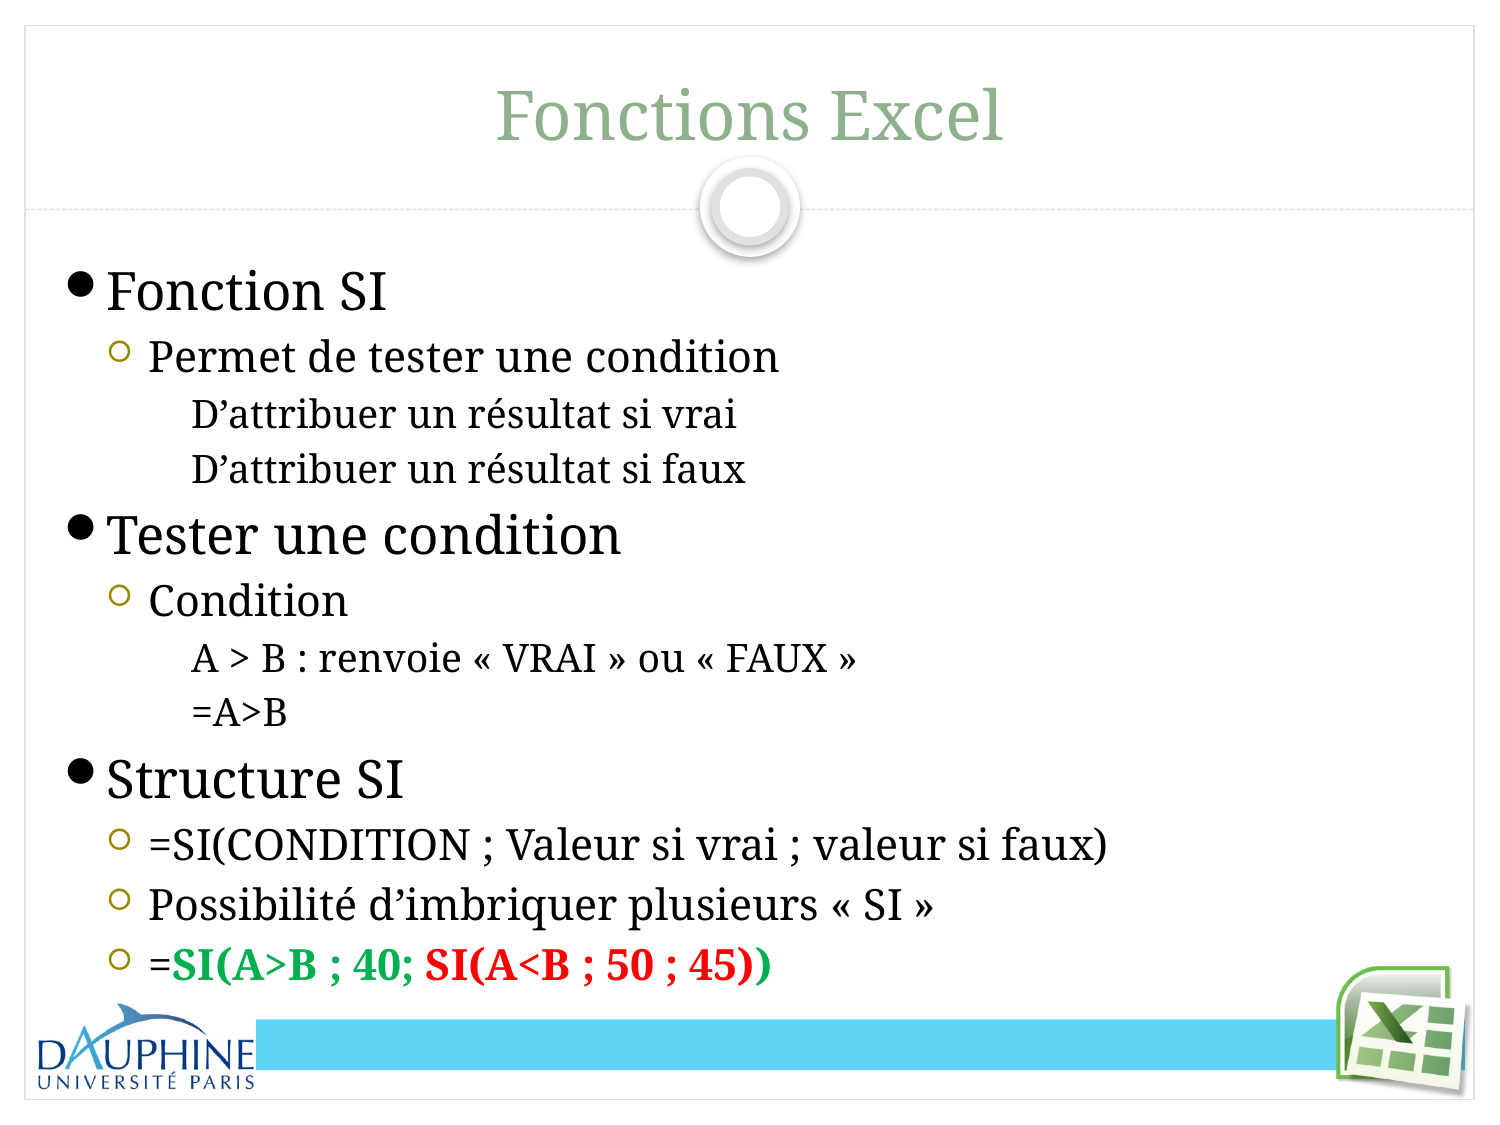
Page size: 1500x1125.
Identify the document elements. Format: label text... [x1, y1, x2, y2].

title Fonctions Excel [49, 37, 1450, 162]
picture [35, 1001, 256, 1090]
picture [1324, 949, 1477, 1102]
list Fonction SI Permet de tester une condition D’attribuer un résultat si vrai D’attribuer un résultat si faux Tester une condition Condition A > B : renvoie « VRAI » ou « FAUX » =A>B Structure SI =SI(CONDITION ; Valeur si vrai ; valeur si faux) Possibilité d’imbriquer plusieurs « SI » =SI(A>B ; 40; SI(A<B ; 50 ; 45)) [49, 250, 1445, 1001]
